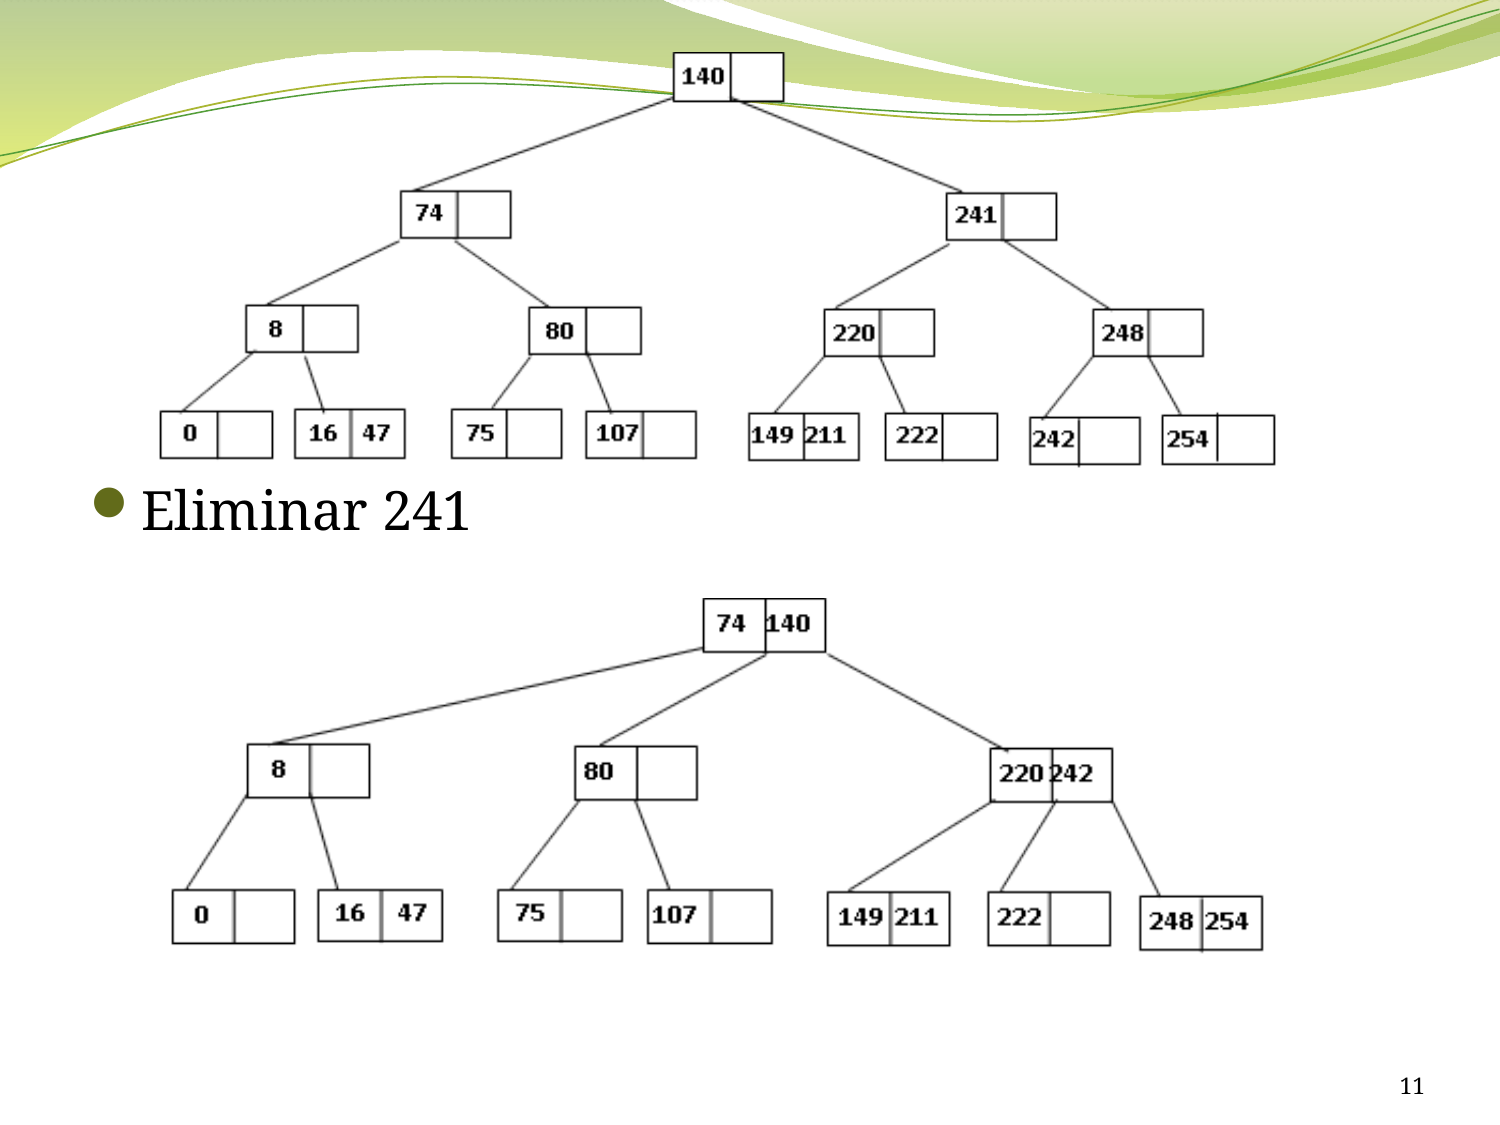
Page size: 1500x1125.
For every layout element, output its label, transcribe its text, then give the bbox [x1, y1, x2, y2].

picture [170, 598, 1266, 958]
picture [158, 52, 1278, 472]
slide_number 11 [1299, 1042, 1425, 1103]
list Eliminar 241 [75, 317, 1425, 1038]
